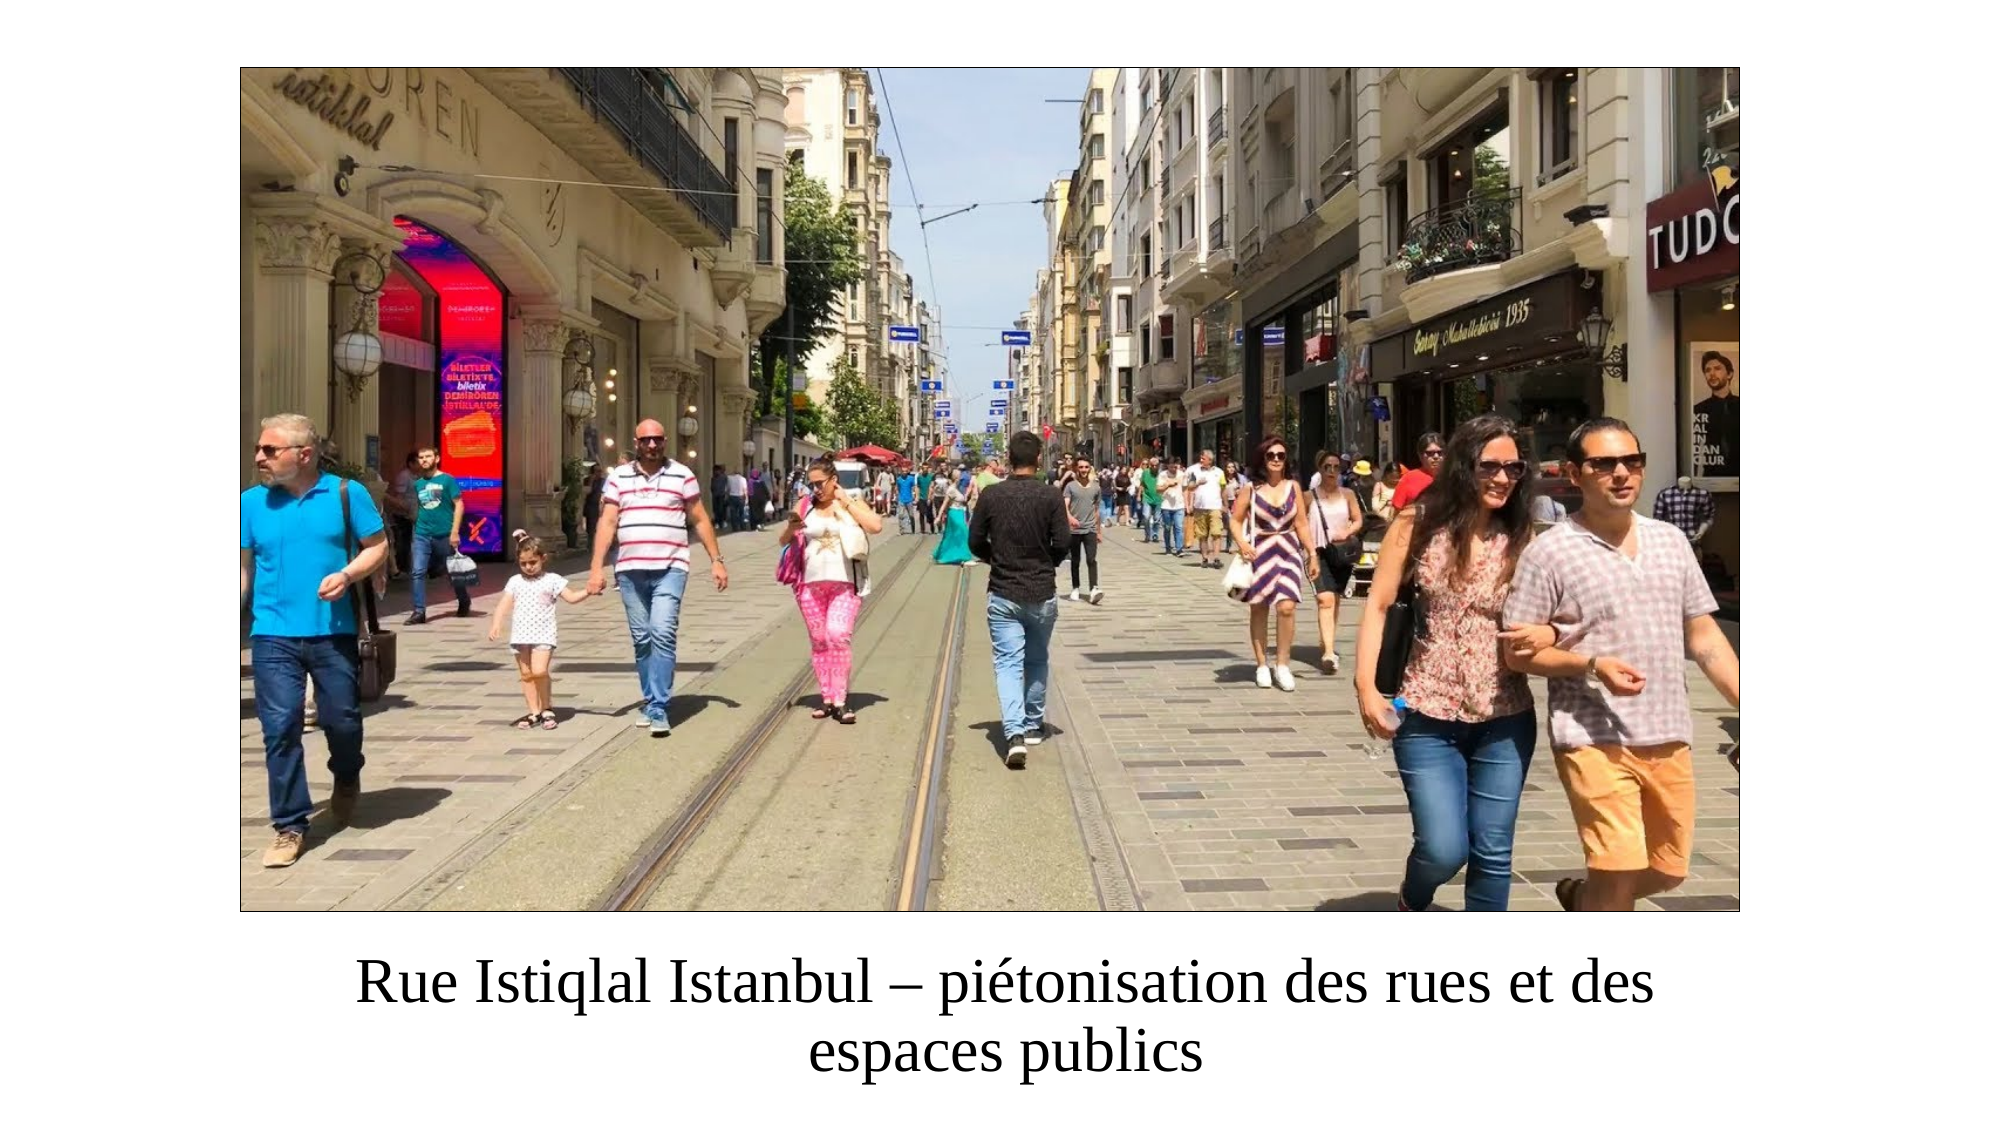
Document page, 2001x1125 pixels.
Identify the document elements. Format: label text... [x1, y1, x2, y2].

picture [239, 67, 1740, 912]
title Rue Istiqlal Istanbul – piétonisation des rues et des espaces publics [256, 938, 1757, 1093]
